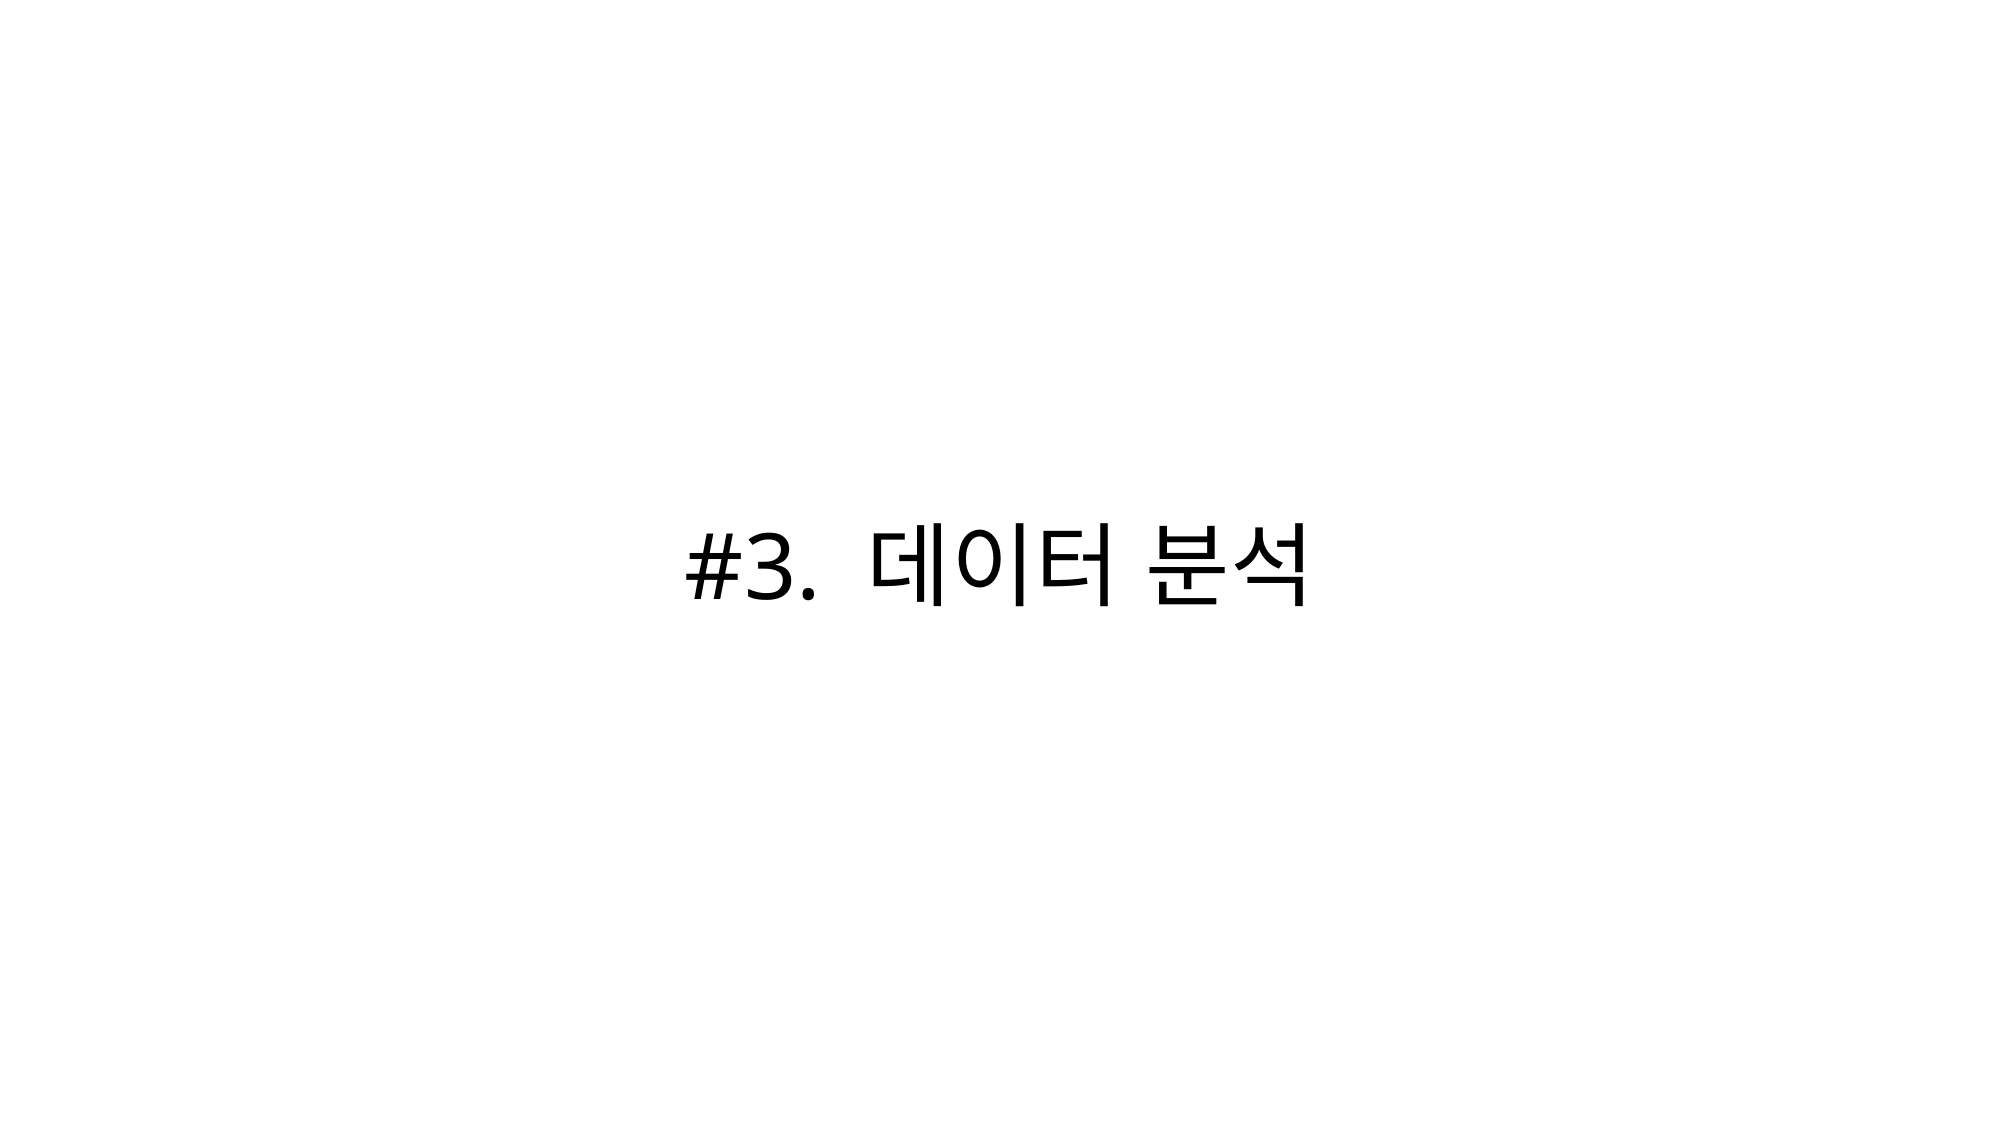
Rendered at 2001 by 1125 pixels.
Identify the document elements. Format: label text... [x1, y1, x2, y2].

text_box #3. 데이터 분석 [670, 500, 1330, 625]
